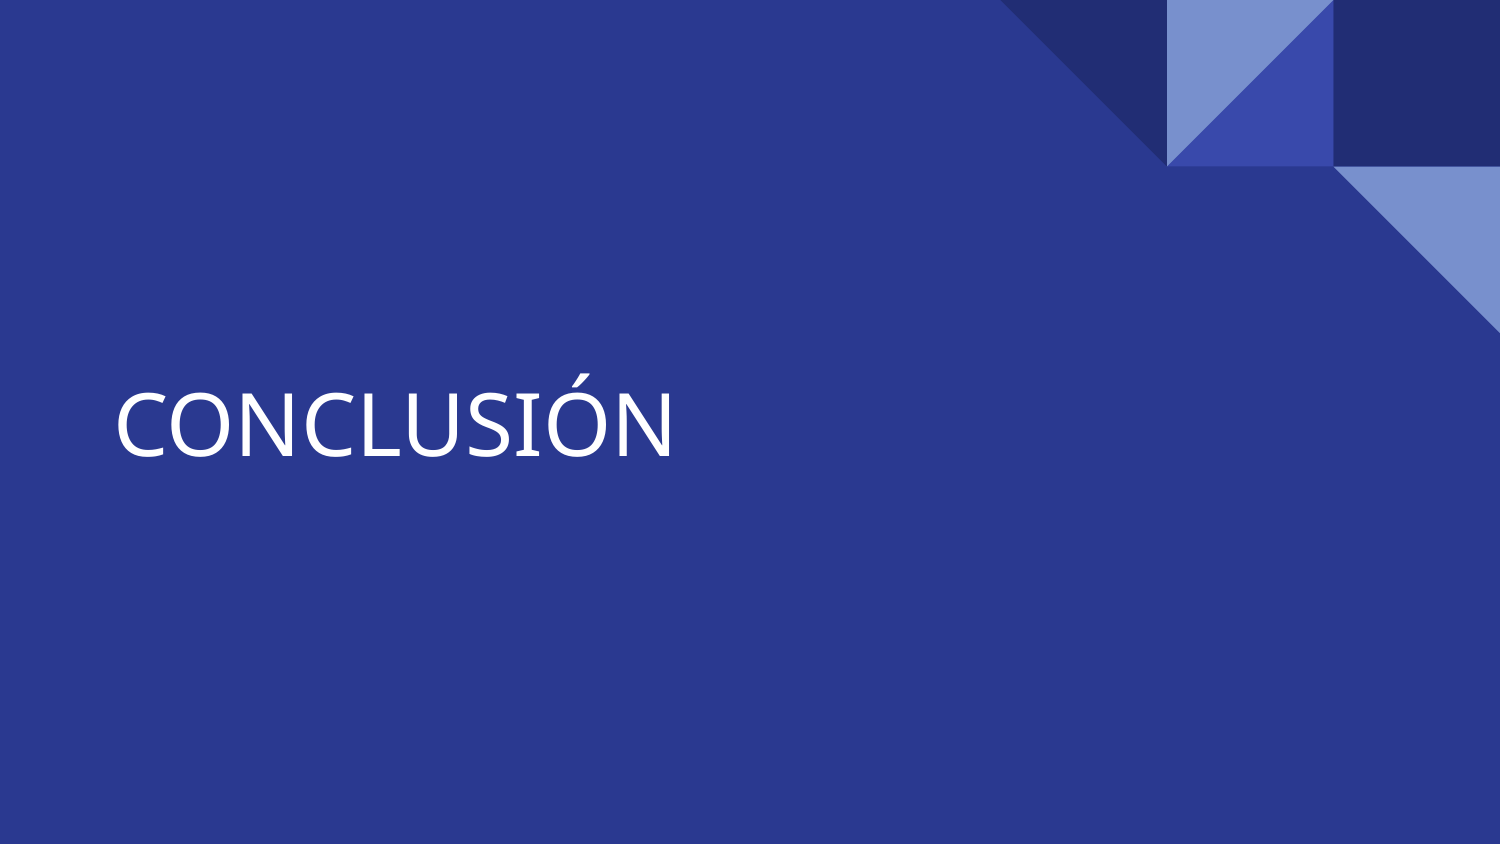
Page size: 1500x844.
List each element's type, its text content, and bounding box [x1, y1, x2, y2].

title CONCLUSIÓN [98, 353, 1447, 491]
